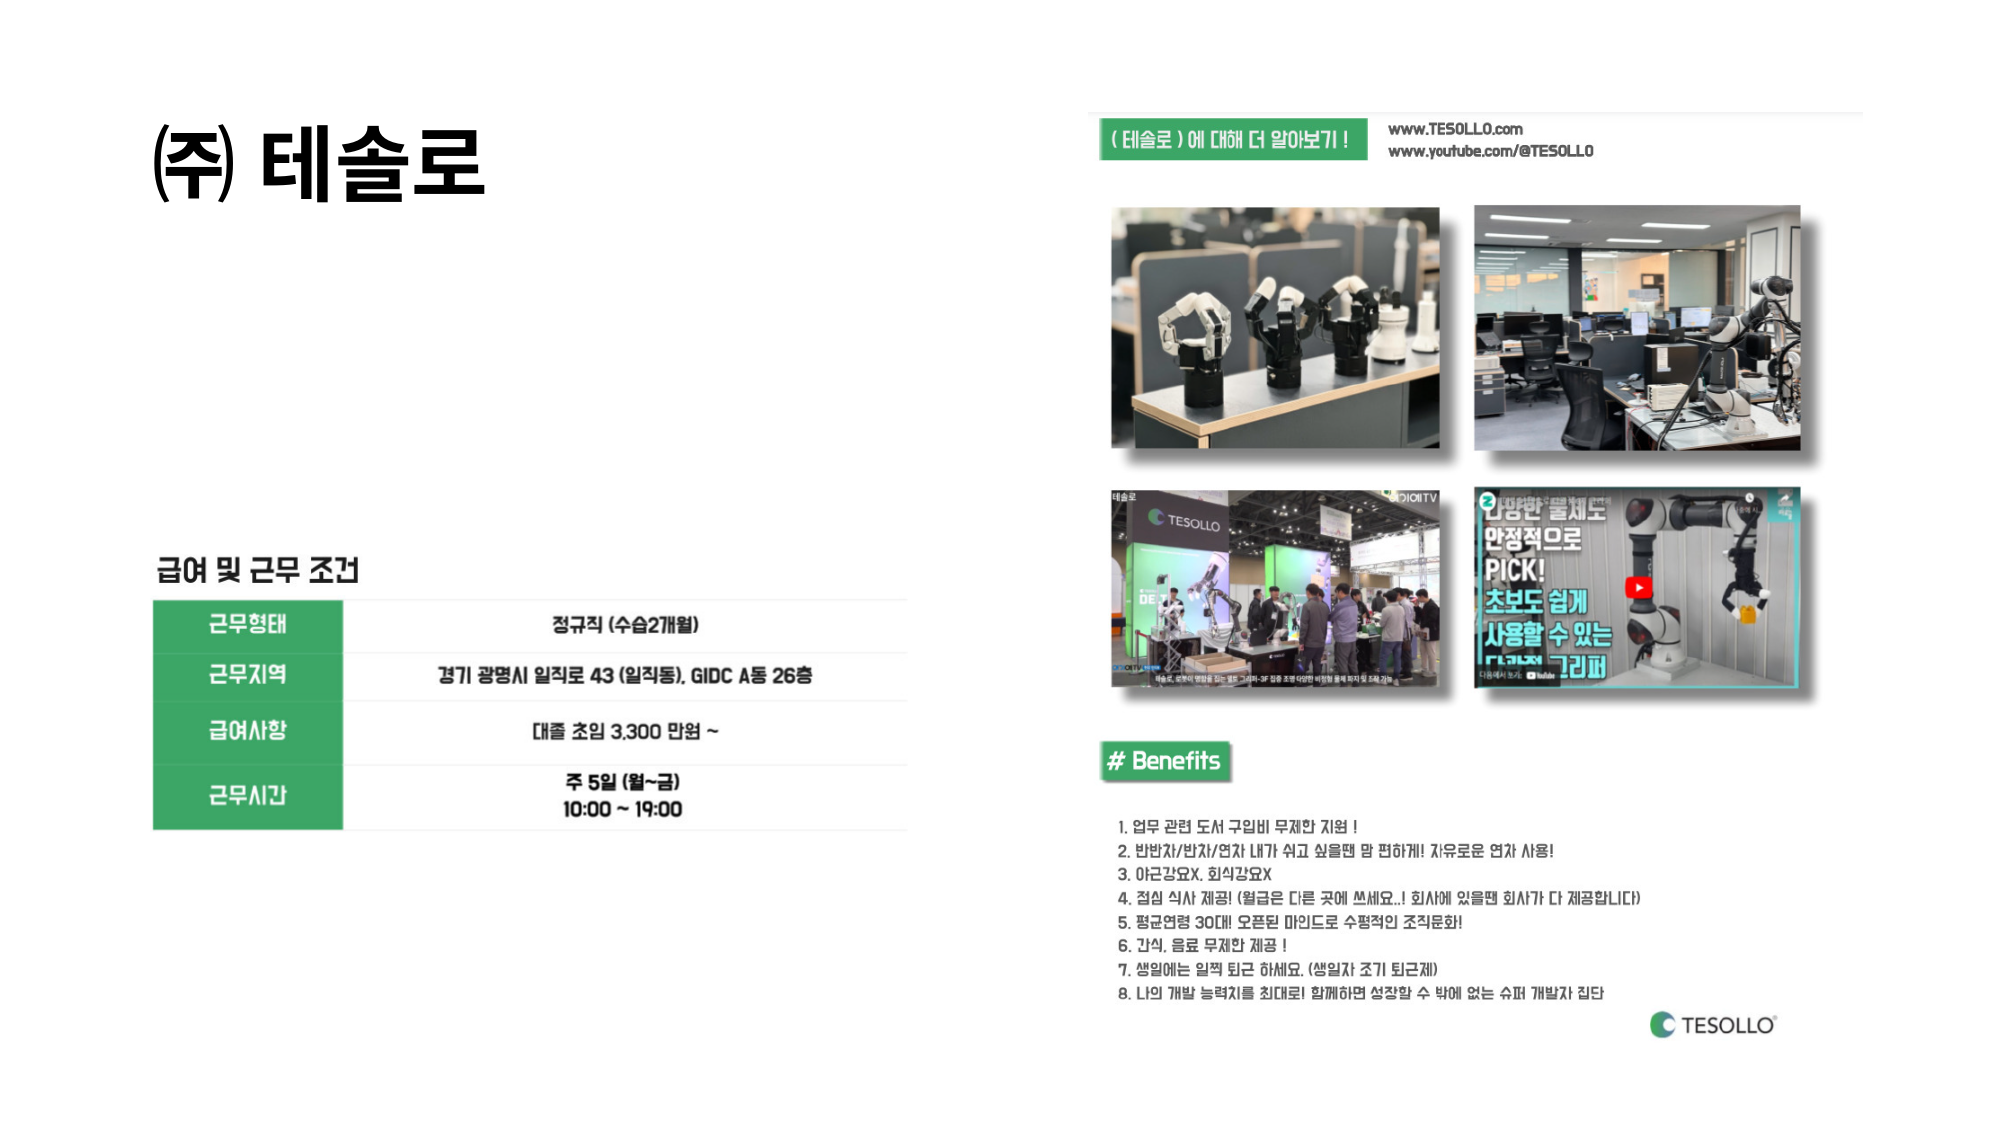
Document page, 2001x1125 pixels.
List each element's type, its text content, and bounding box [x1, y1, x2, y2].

title ㈜ 테솔로 [137, 59, 1863, 278]
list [136, 536, 921, 876]
picture [1088, 111, 1863, 1066]
